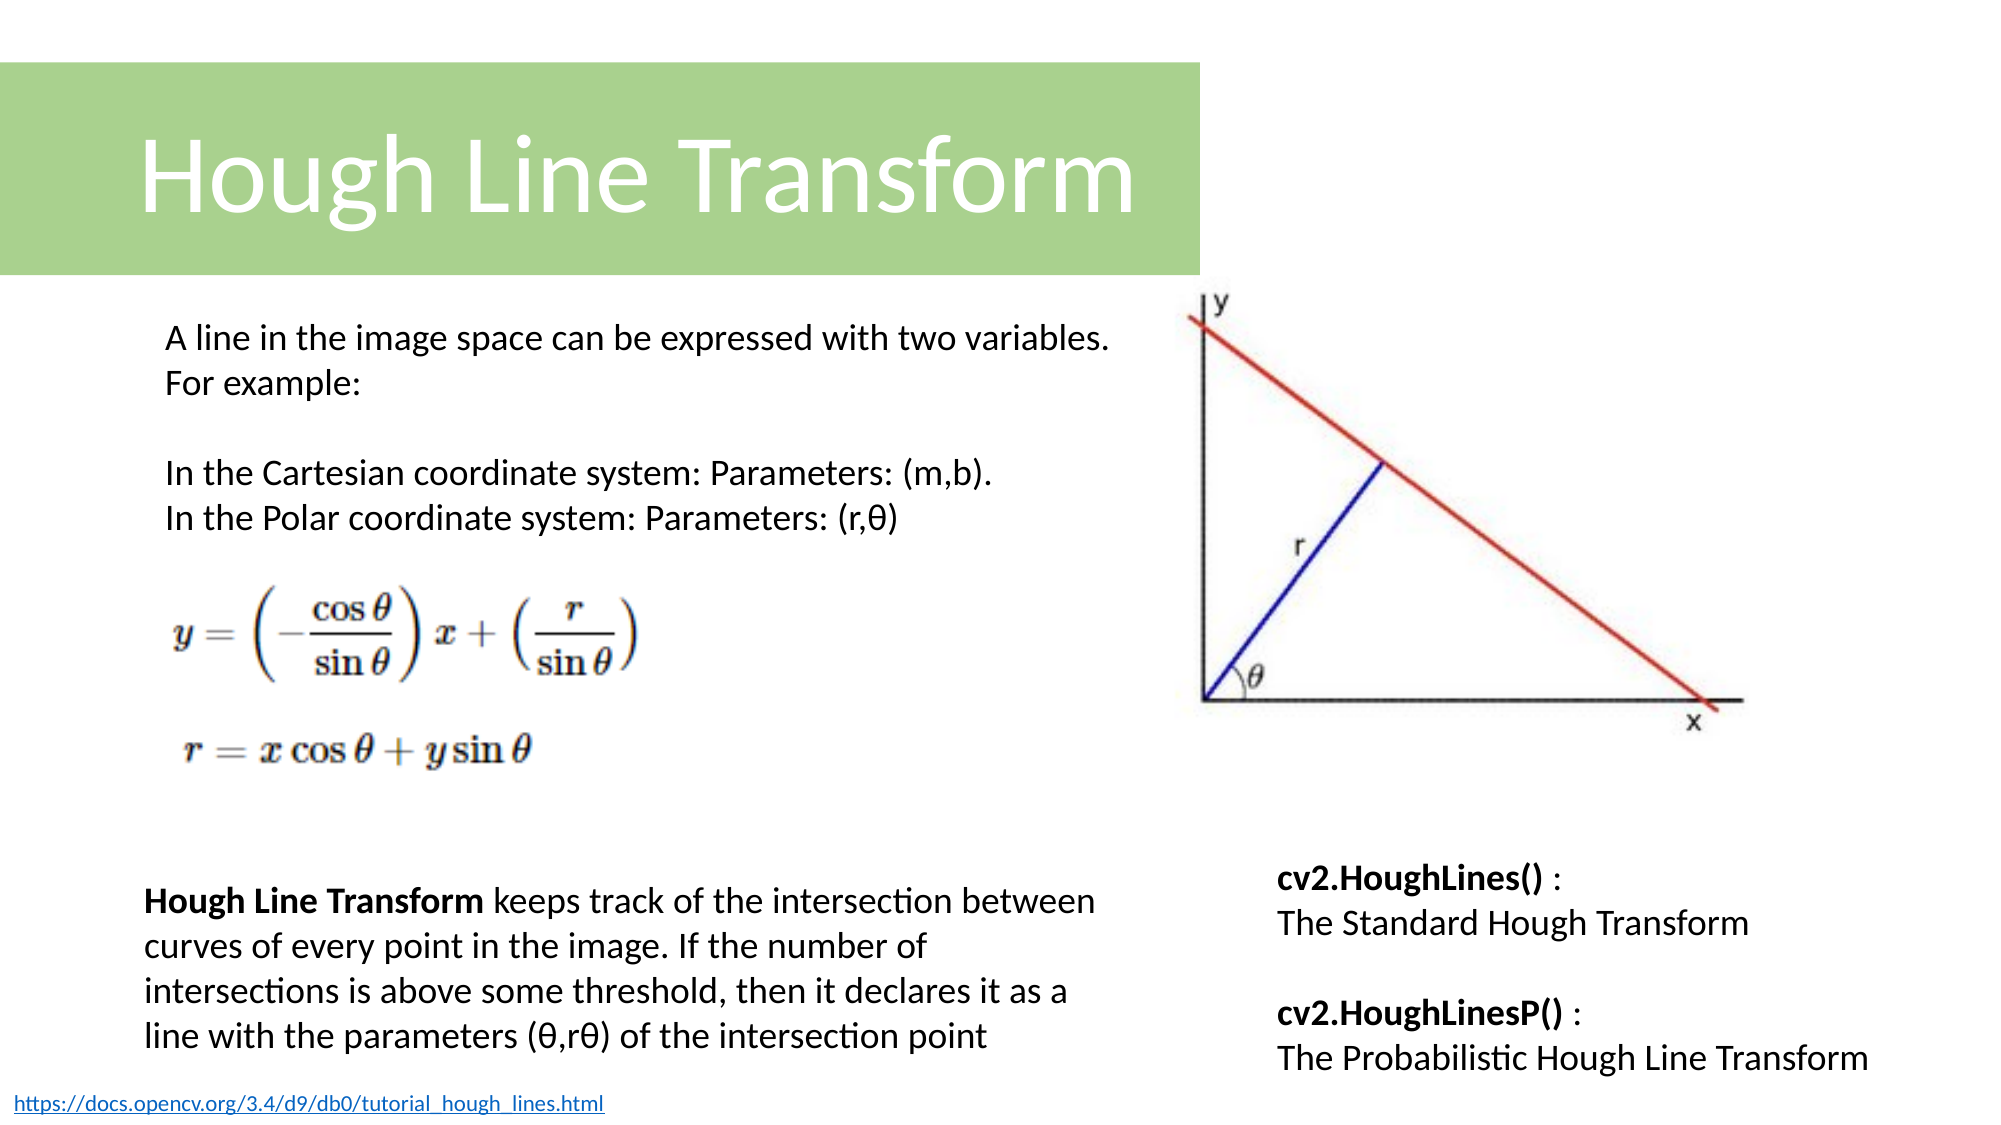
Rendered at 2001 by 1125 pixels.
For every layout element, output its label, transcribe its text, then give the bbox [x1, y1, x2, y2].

text_box https://docs.opencv.org/3.4/d9/db0/tutorial_hough_lines.html [0, 1080, 620, 1123]
text_box Hough Line Transform keeps track of the intersection between curves of every point in the image. If the number of intersections is above some threshold, then it declares it as a line with the parameters (θ,rθ) of the intersection point [129, 868, 1130, 1064]
text_box cv2.HoughLines() : The Standard Hough Transform cv2.HoughLinesP() : The Probabilistic Hough Line Transform [1262, 845, 1886, 1086]
picture [1098, 275, 1857, 754]
text_box Hough Line Transform [65, 93, 1179, 243]
text_box [0, 61, 1201, 276]
picture [104, 560, 742, 786]
text_box A line in the image space can be expressed with two variables. For example: In the Cartesian coordinate system: Parameters: (m,b). In the Polar coordinate system: Parameters: (r,θ) [150, 305, 1098, 546]
